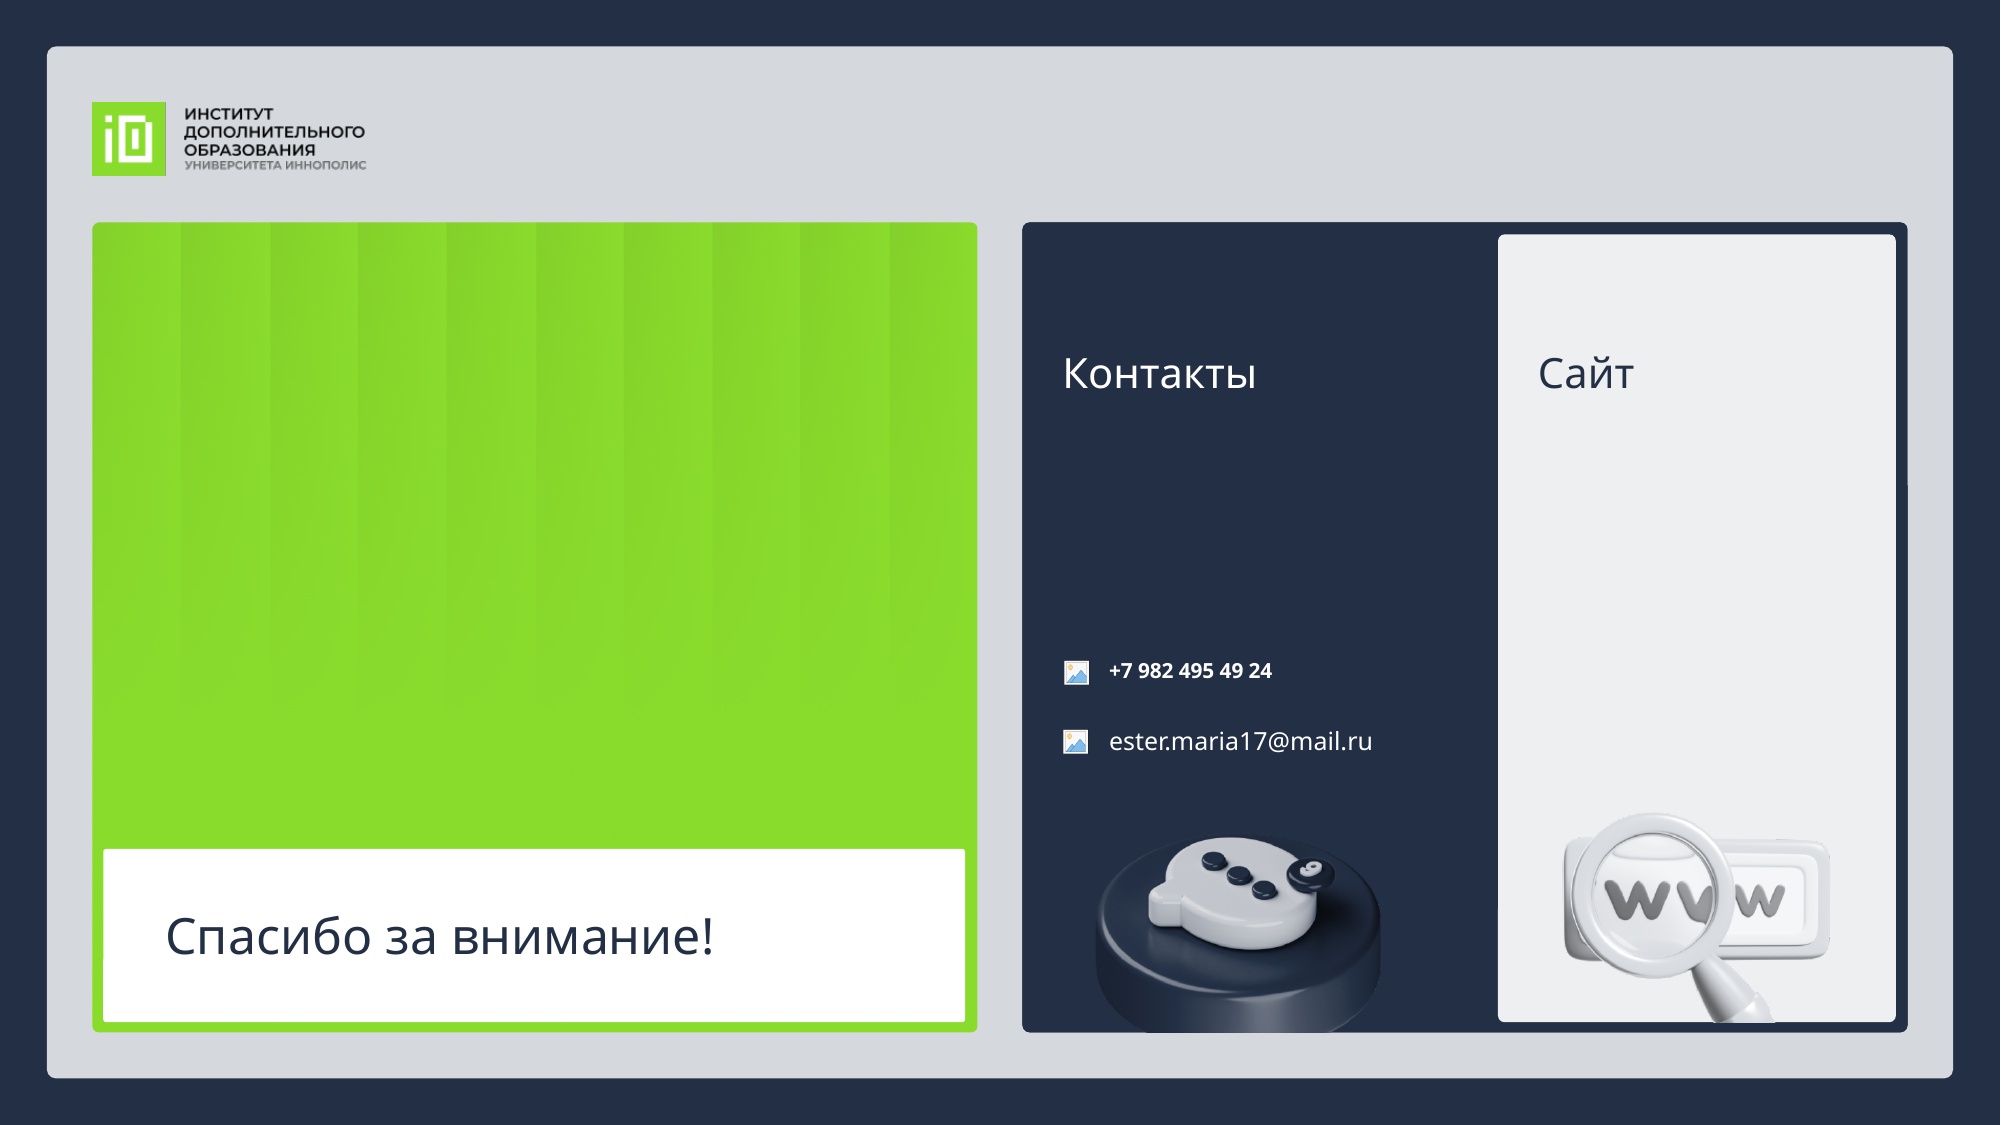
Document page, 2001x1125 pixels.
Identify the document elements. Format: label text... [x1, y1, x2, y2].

picture [1063, 659, 1090, 686]
picture [92, 222, 978, 1033]
picture [1022, 781, 1454, 1033]
picture [92, 102, 392, 176]
list ester.maria17@mail.ru [1094, 698, 1478, 759]
list +7 982 495 49 24 [1094, 653, 1400, 692]
picture [1062, 728, 1089, 755]
picture [1498, 789, 1896, 1023]
